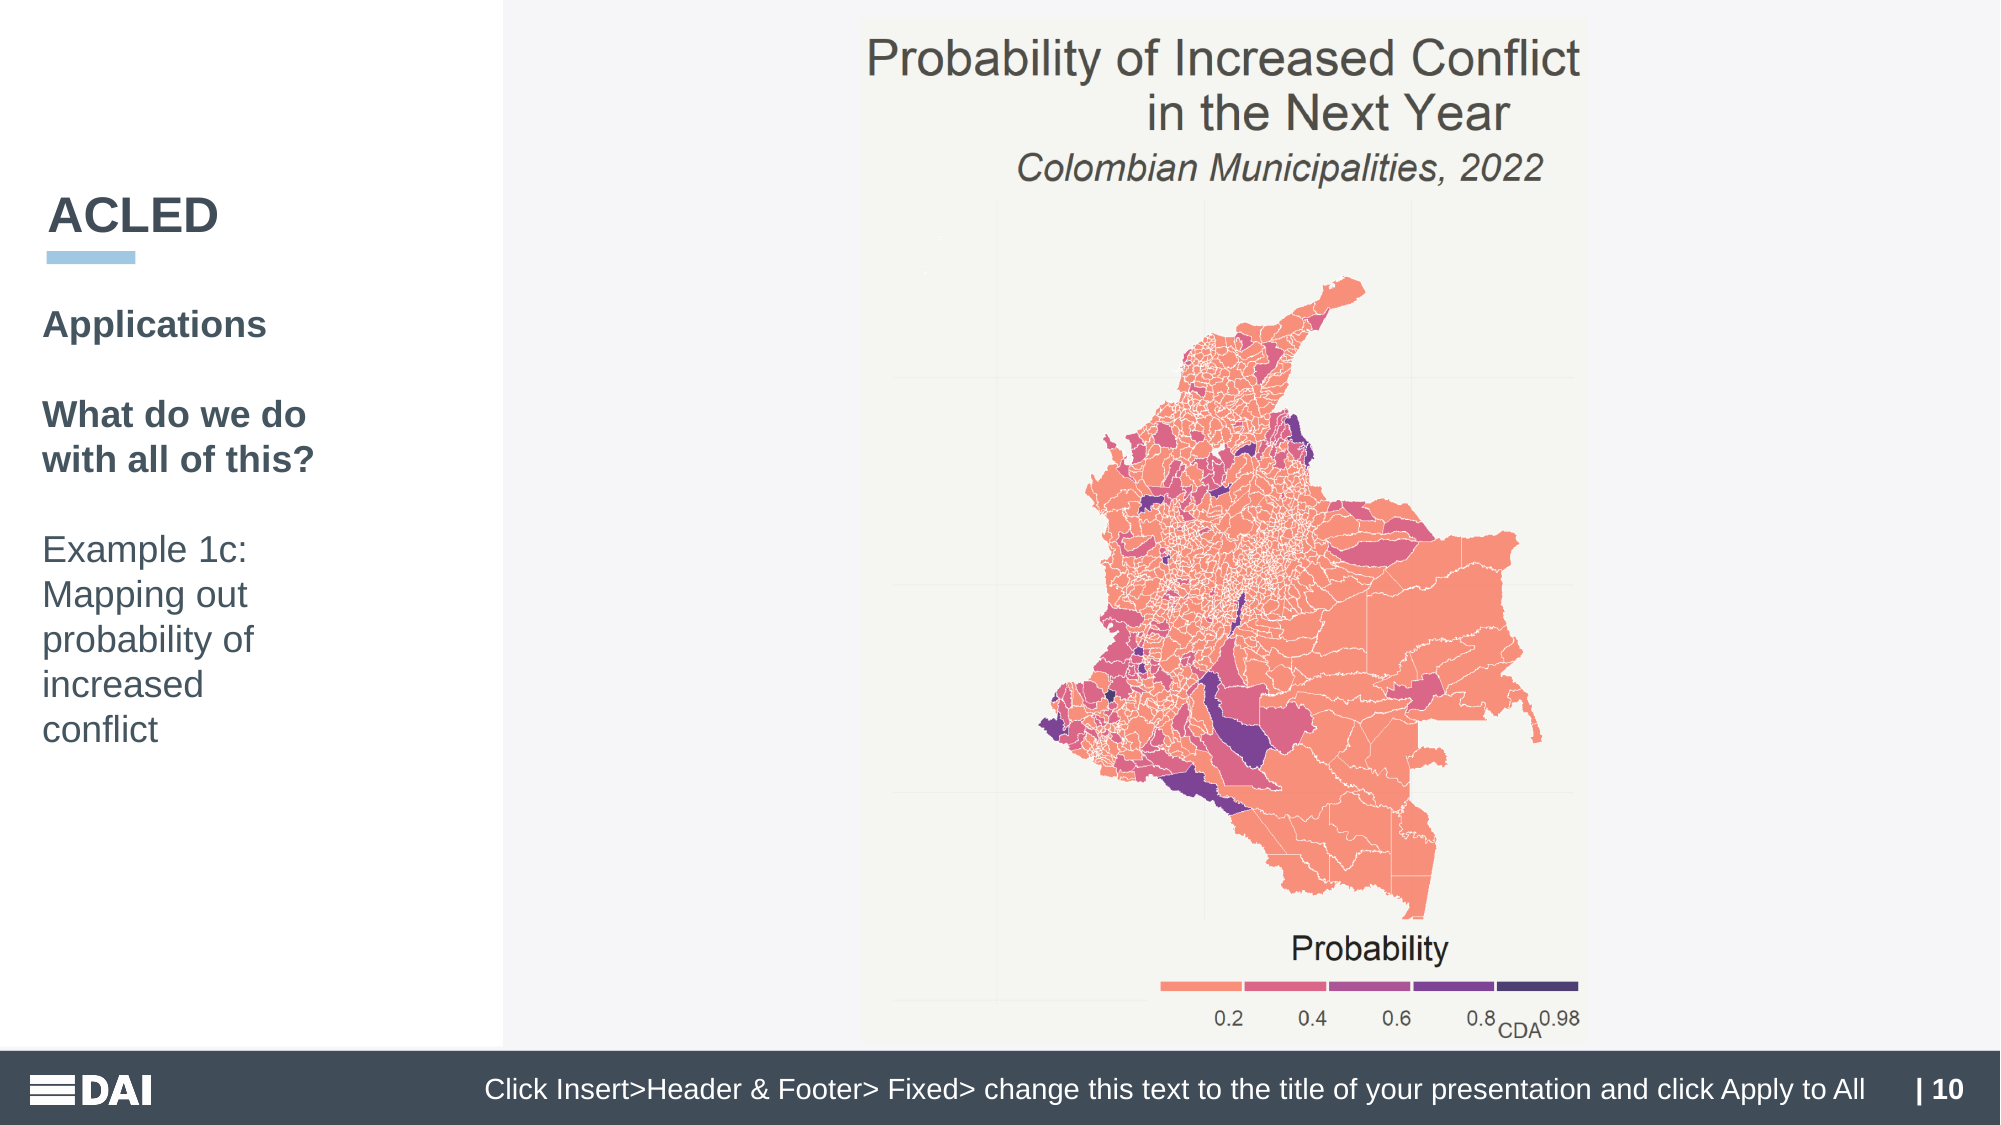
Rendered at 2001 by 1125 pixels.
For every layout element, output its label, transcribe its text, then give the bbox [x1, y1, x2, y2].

slide_number Click Insert>Header & Footer> Fixed> change this text to the title of your presentation and click Apply to All [320, 1063, 1844, 1113]
list ACLED [32, 18, 503, 252]
slide_number | 10 [1844, 1059, 1980, 1116]
picture [861, 18, 1587, 1043]
text_box Applications What do we do with all of this? Example 1c: Mapping out probability of increased conflict [27, 292, 337, 848]
picture [30, 1075, 151, 1105]
